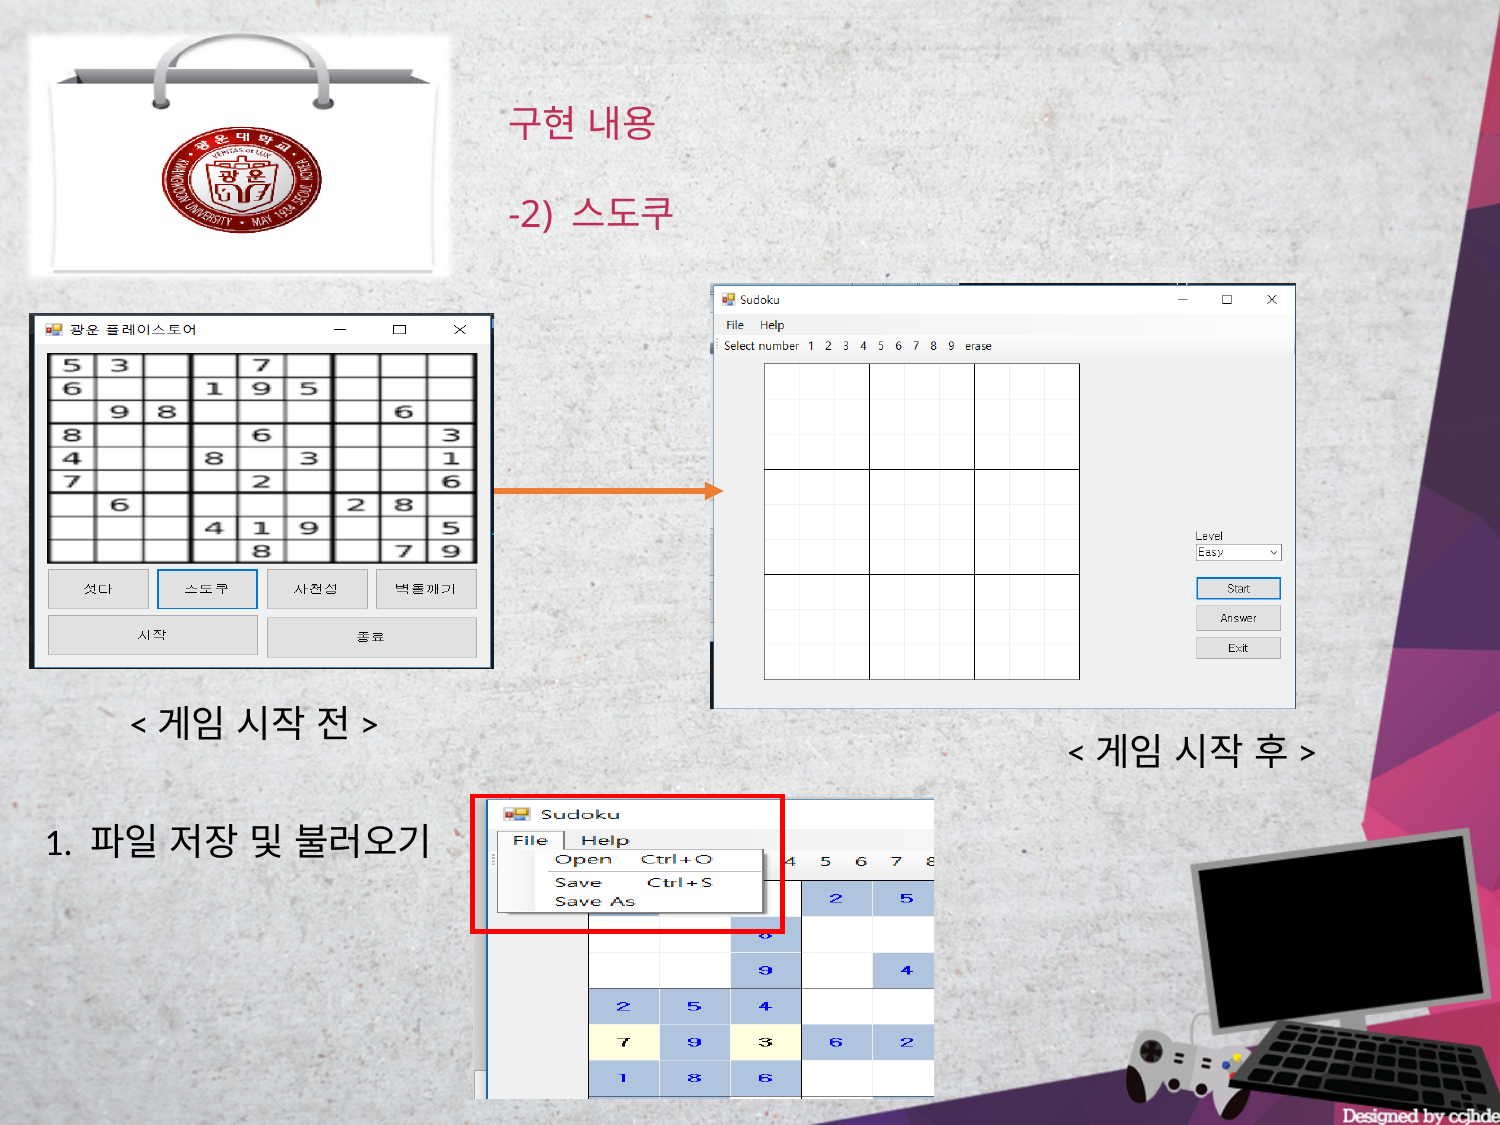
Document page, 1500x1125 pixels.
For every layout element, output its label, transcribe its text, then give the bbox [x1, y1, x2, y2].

text_box <게임 시작 후> [1052, 720, 1395, 781]
picture [0, 0, 1500, 1125]
text_box 1. 파일 저장 및 불러오기 [29, 811, 472, 871]
text_box <게임 시작 전> [115, 692, 457, 752]
text_box 구현 내용 -2) 스도쿠 [493, 92, 837, 243]
